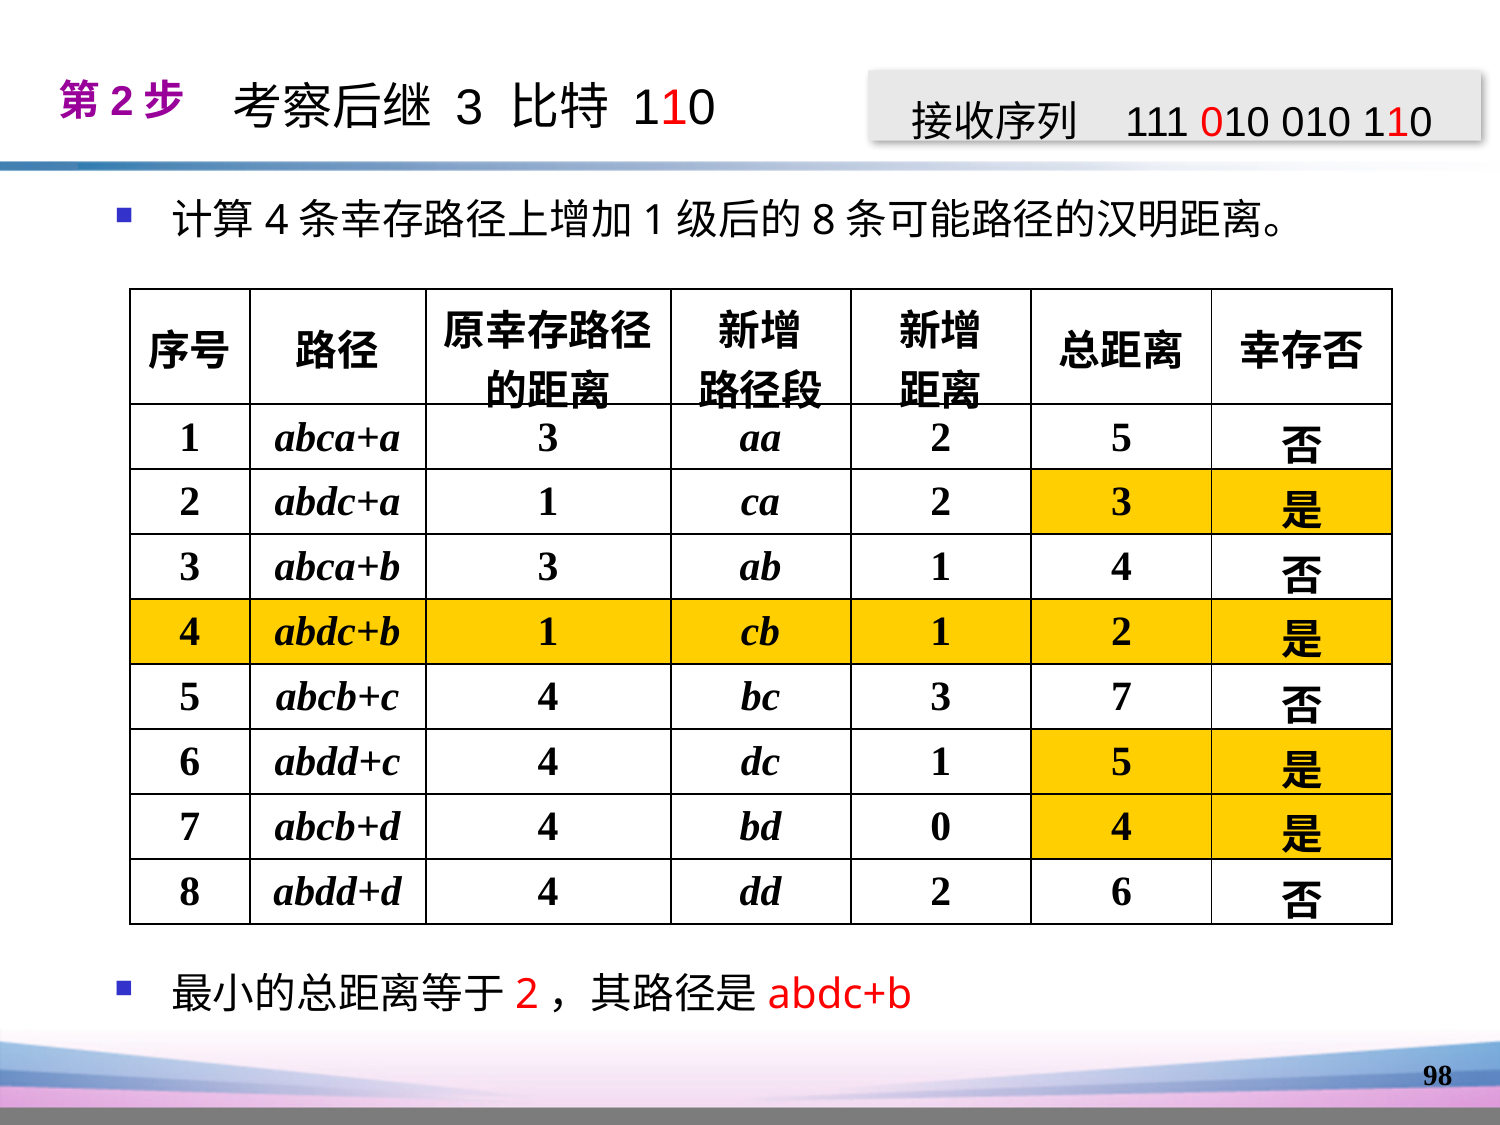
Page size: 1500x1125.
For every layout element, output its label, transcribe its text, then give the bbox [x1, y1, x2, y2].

table_cell 1 [131, 405, 249, 468]
table_cell 4 [427, 795, 670, 858]
table_header 路径 [251, 290, 425, 403]
table_cell 7 [1032, 665, 1211, 728]
table_cell 4 [427, 730, 670, 793]
table_cell ca [672, 470, 850, 533]
table_cell 4 [1032, 535, 1211, 598]
table_header 幸存否 [1212, 290, 1391, 403]
table_cell 是 [1212, 470, 1391, 533]
table_cell 4 [1032, 795, 1211, 858]
table_cell dd [672, 860, 850, 923]
table_cell 5 [1032, 730, 1211, 793]
table_cell 7 [131, 795, 249, 858]
text_box 最小的总距离等于2，其路径是abdc+b [99, 959, 1163, 1077]
table_cell 2 [131, 470, 249, 533]
text_box 计算4条幸存路径上增加1级后的8条可能路径的汉明距离。 [100, 185, 1294, 275]
table_cell abdc+b [251, 600, 425, 663]
table_cell 3 [427, 405, 670, 468]
table_cell 是 [1212, 795, 1391, 858]
table_cell 4 [131, 600, 249, 663]
table_cell abdd+c [251, 730, 425, 793]
table_cell 1 [852, 600, 1030, 663]
table_cell 1 [427, 470, 670, 533]
table_cell 3 [131, 535, 249, 598]
text_box 考察后继 3 比特 110 [219, 67, 729, 142]
table_cell abdd+d [251, 860, 425, 923]
table_cell 1 [427, 600, 670, 663]
table_cell cb [672, 600, 850, 663]
table_cell 0 [852, 795, 1030, 858]
table_cell 是 [1212, 730, 1391, 793]
table_cell abdc+a [251, 470, 425, 533]
table_cell 2 [852, 860, 1030, 923]
table_cell abcb+d [251, 795, 425, 858]
table_cell bd [672, 795, 850, 858]
table_cell bc [672, 665, 850, 728]
text_box 第2步 [43, 66, 201, 132]
table_cell ab [672, 535, 850, 598]
table_cell 8 [131, 860, 249, 923]
table_cell 6 [131, 730, 249, 793]
table_cell dc [672, 730, 850, 793]
table_cell 否 [1212, 860, 1391, 923]
table_cell 3 [427, 535, 670, 598]
table_header 序号 [131, 290, 249, 403]
table_header 新增 距离 [852, 290, 1030, 403]
table_header 原幸存路径的距离 [427, 290, 670, 403]
table_cell 1 [852, 535, 1030, 598]
table_cell abcb+c [251, 665, 425, 728]
table_cell 3 [1032, 470, 1211, 533]
table_header 总距离 [1032, 290, 1211, 403]
table_cell 否 [1212, 535, 1391, 598]
table_cell 否 [1212, 405, 1391, 468]
table_cell 2 [852, 470, 1030, 533]
table_cell abca+b [251, 535, 425, 598]
slide_number 98 [1154, 1023, 1468, 1100]
table_cell 4 [427, 860, 670, 923]
table_cell 2 [852, 405, 1030, 468]
table_cell 6 [1032, 860, 1211, 923]
table_cell 4 [427, 665, 670, 728]
table_cell 3 [852, 665, 1030, 728]
table_cell 是 [1212, 600, 1391, 663]
table_cell 否 [1212, 665, 1391, 728]
table_header 新增 路径段 [672, 290, 850, 403]
table_cell 2 [1032, 600, 1211, 663]
table_cell 1 [852, 730, 1030, 793]
table_cell 5 [131, 665, 249, 728]
table_cell 5 [1032, 405, 1211, 468]
text_box 接收序列 111 010 010 110 [868, 70, 1481, 141]
picture [0, 0, 1500, 1125]
table_cell aa [672, 405, 850, 468]
table_cell abca+a [251, 405, 425, 468]
